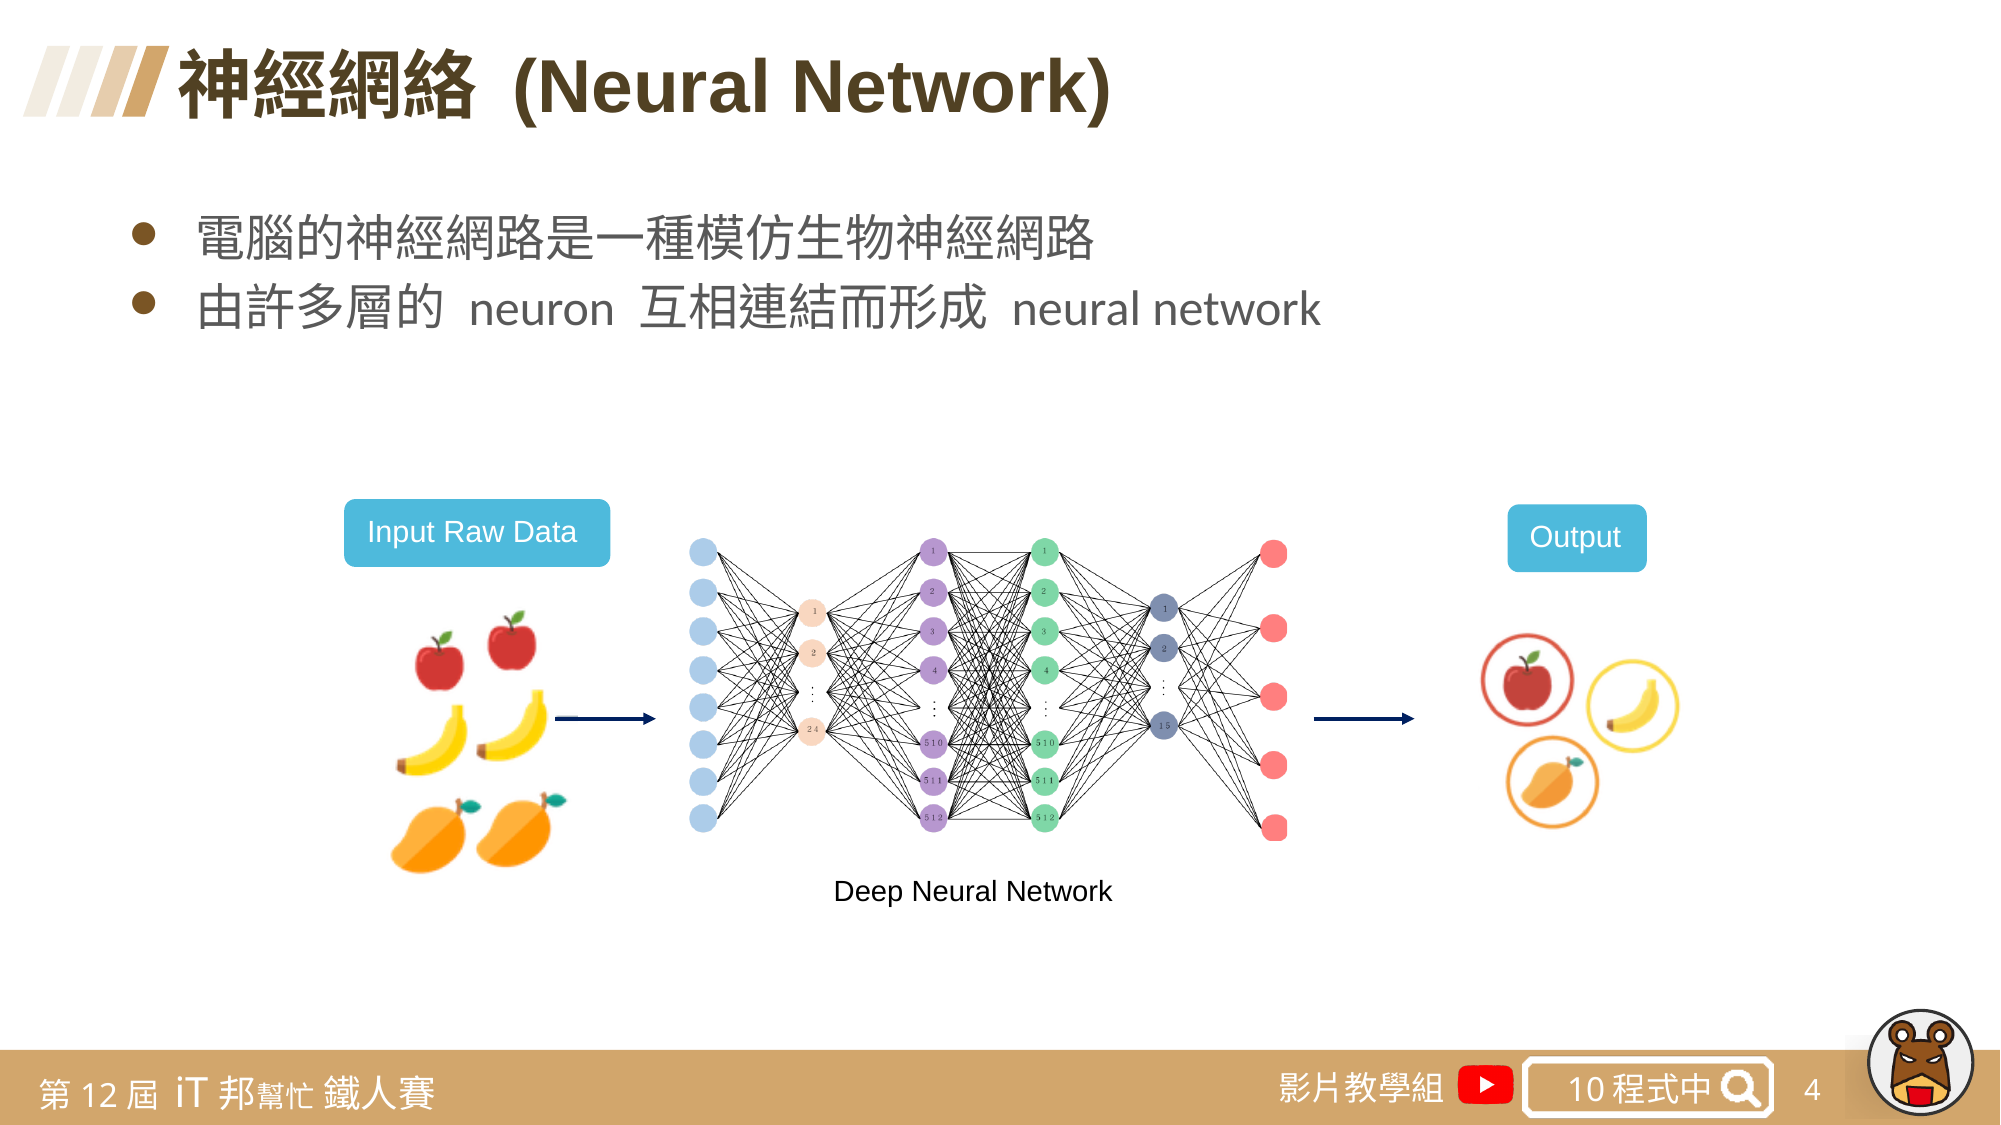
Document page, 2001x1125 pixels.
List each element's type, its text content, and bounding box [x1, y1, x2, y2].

text_box [1506, 503, 1648, 574]
text_box Output [1514, 509, 1637, 561]
picture [1410, 962, 1774, 1125]
picture [1478, 626, 1691, 832]
picture [386, 606, 578, 886]
picture [1871, 1012, 1971, 1112]
text_box 電腦的神經網路是一種模仿生物神經網路 由許多層的 neuron 互相連結而形成 neural network [105, 182, 1503, 402]
picture [689, 538, 1288, 841]
text_box Deep Neural Network [818, 865, 1129, 916]
text_box [343, 497, 612, 568]
text_box Input Raw Data [352, 504, 593, 556]
list 神經網絡 (Neural Network) [162, 40, 1691, 138]
